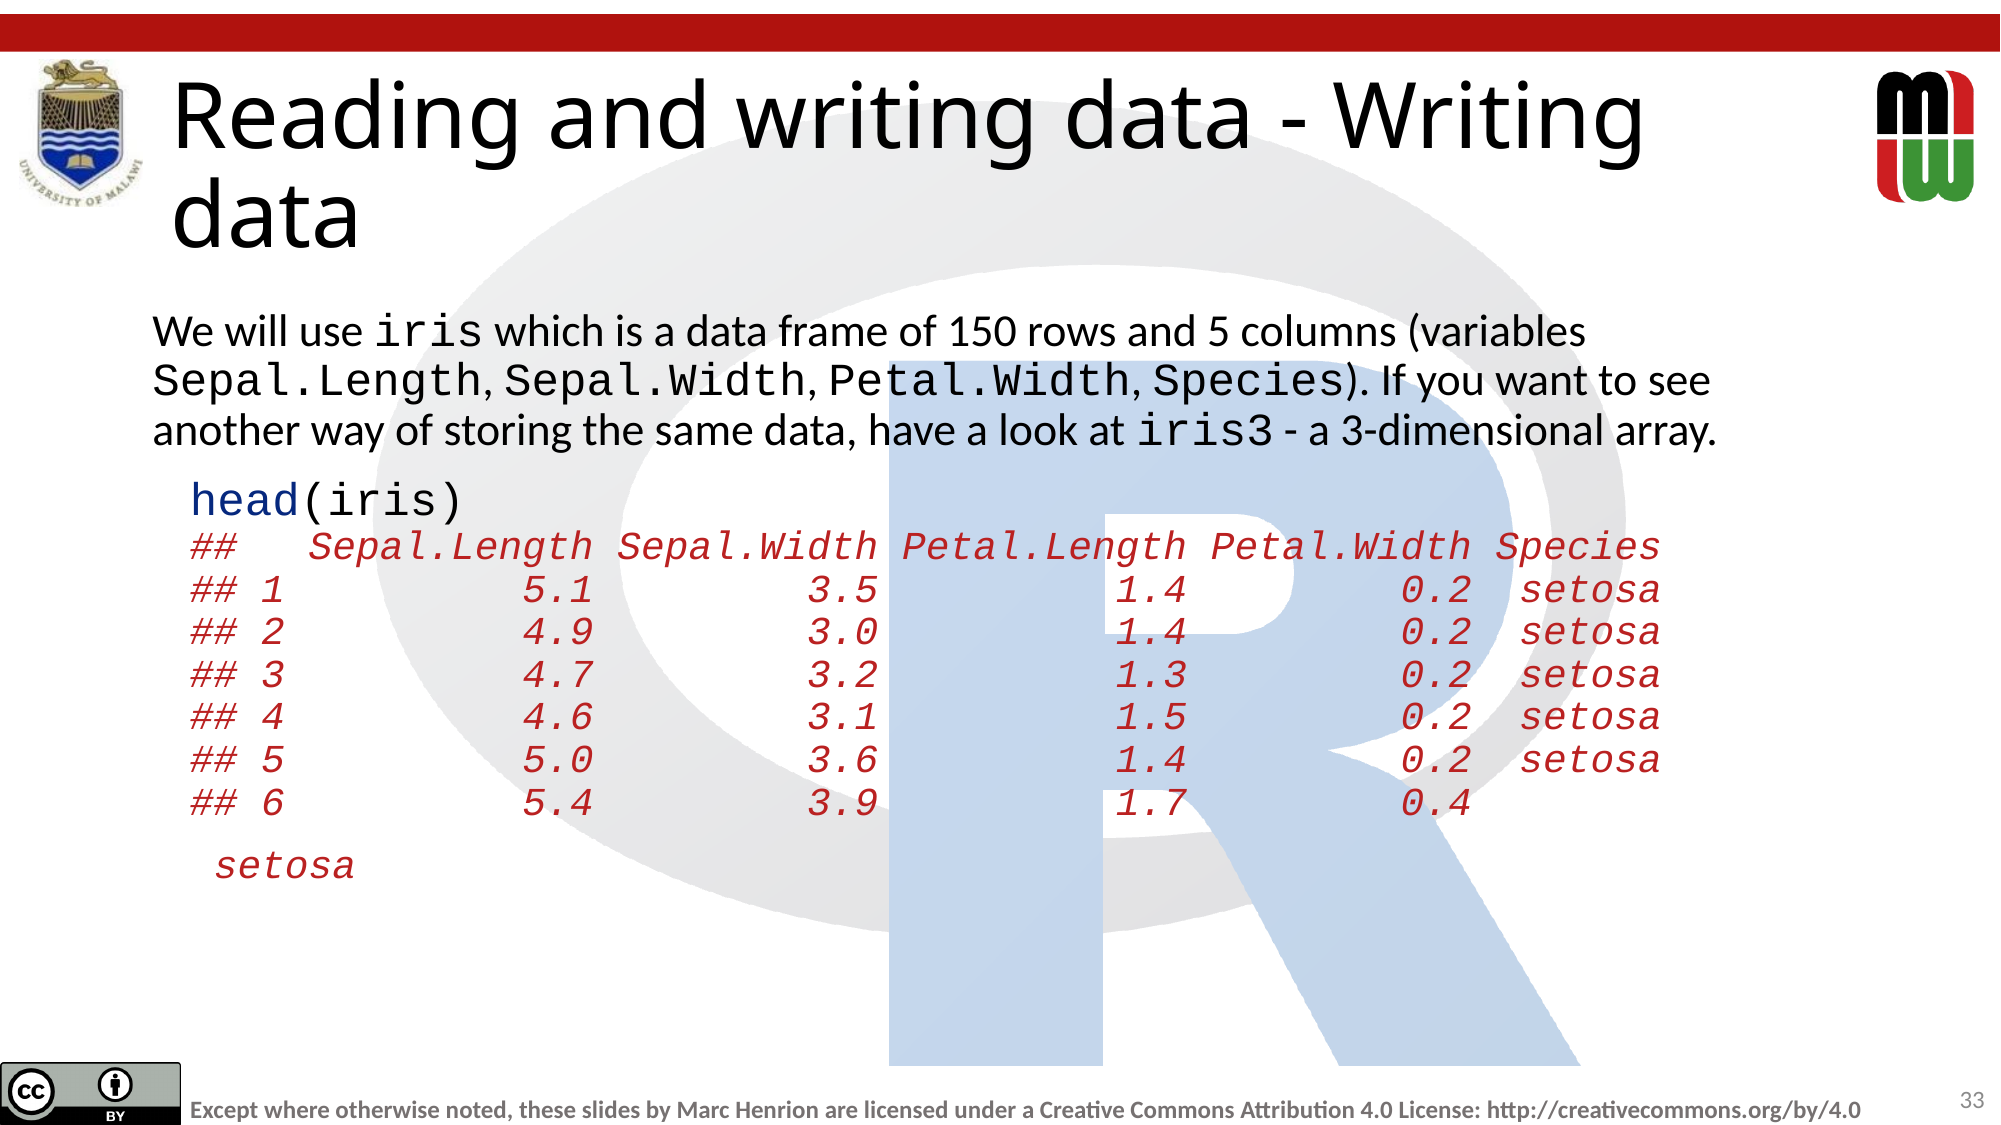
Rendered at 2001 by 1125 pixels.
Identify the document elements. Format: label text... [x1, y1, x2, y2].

picture [19, 59, 143, 207]
picture [0, 1062, 181, 1125]
list We will use iris which is a data frame of 150 rows and 5 columns (variables Sepal.Length, Sepal.Width, Petal.Width, Species). If you want to see another way of storing the same data, have a look at iris3 - a 3-dimensional array. head(iris) ## Sepal.Length Sepal.Width Petal.Length Petal.Width Species ## 1 5.1 3.5 1.4 0.2 setosa ## 2 4.9 3.0 1.4 0.2 setosa ## 3 4.7 3.2 1.3 0.2 setosa ## 4 4.6 3.1 1.5 0.2 setosa ## 5 5.0 3.6 1.4 0.2 setosa ## 6 5.4 3.9 1.7 0.4 setosa [137, 299, 1863, 1066]
title Reading and writing data - Writing data [155, 59, 1851, 278]
slide_number 33 [1550, 1073, 2000, 1125]
